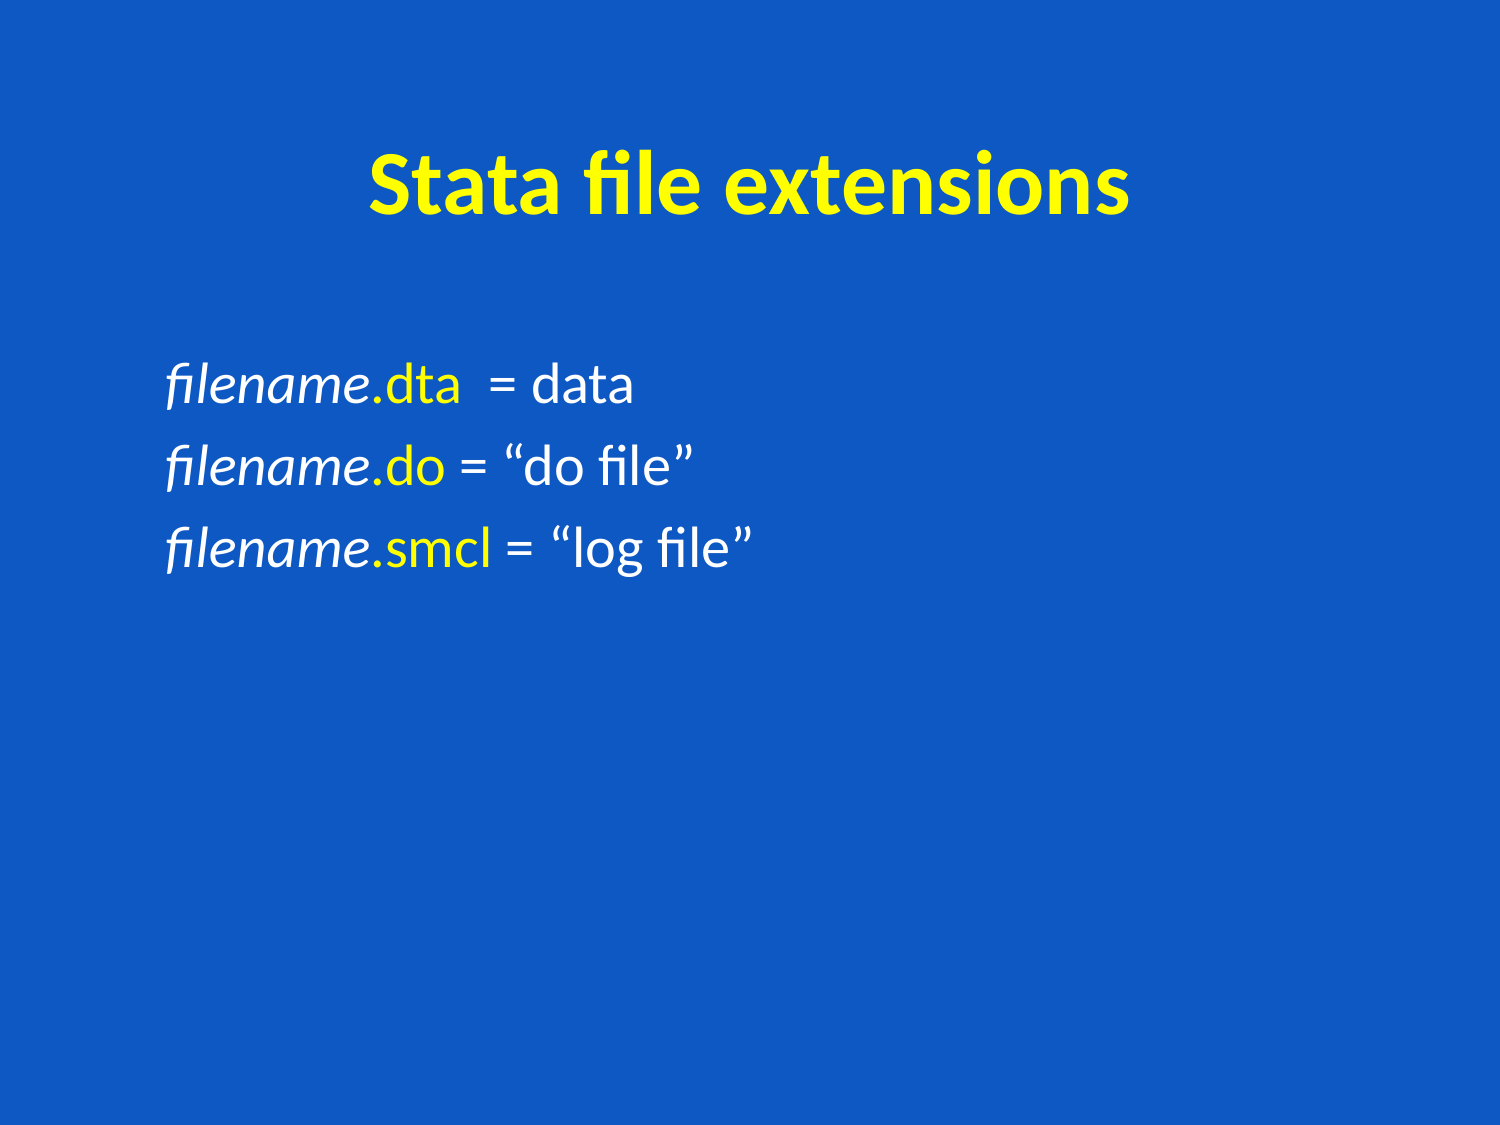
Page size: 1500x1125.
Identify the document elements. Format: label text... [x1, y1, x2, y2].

title Stata file extensions [74, 84, 1426, 273]
list filename.dta = data filename.do = “do file” filename.smcl = “log file” [74, 337, 1426, 634]
